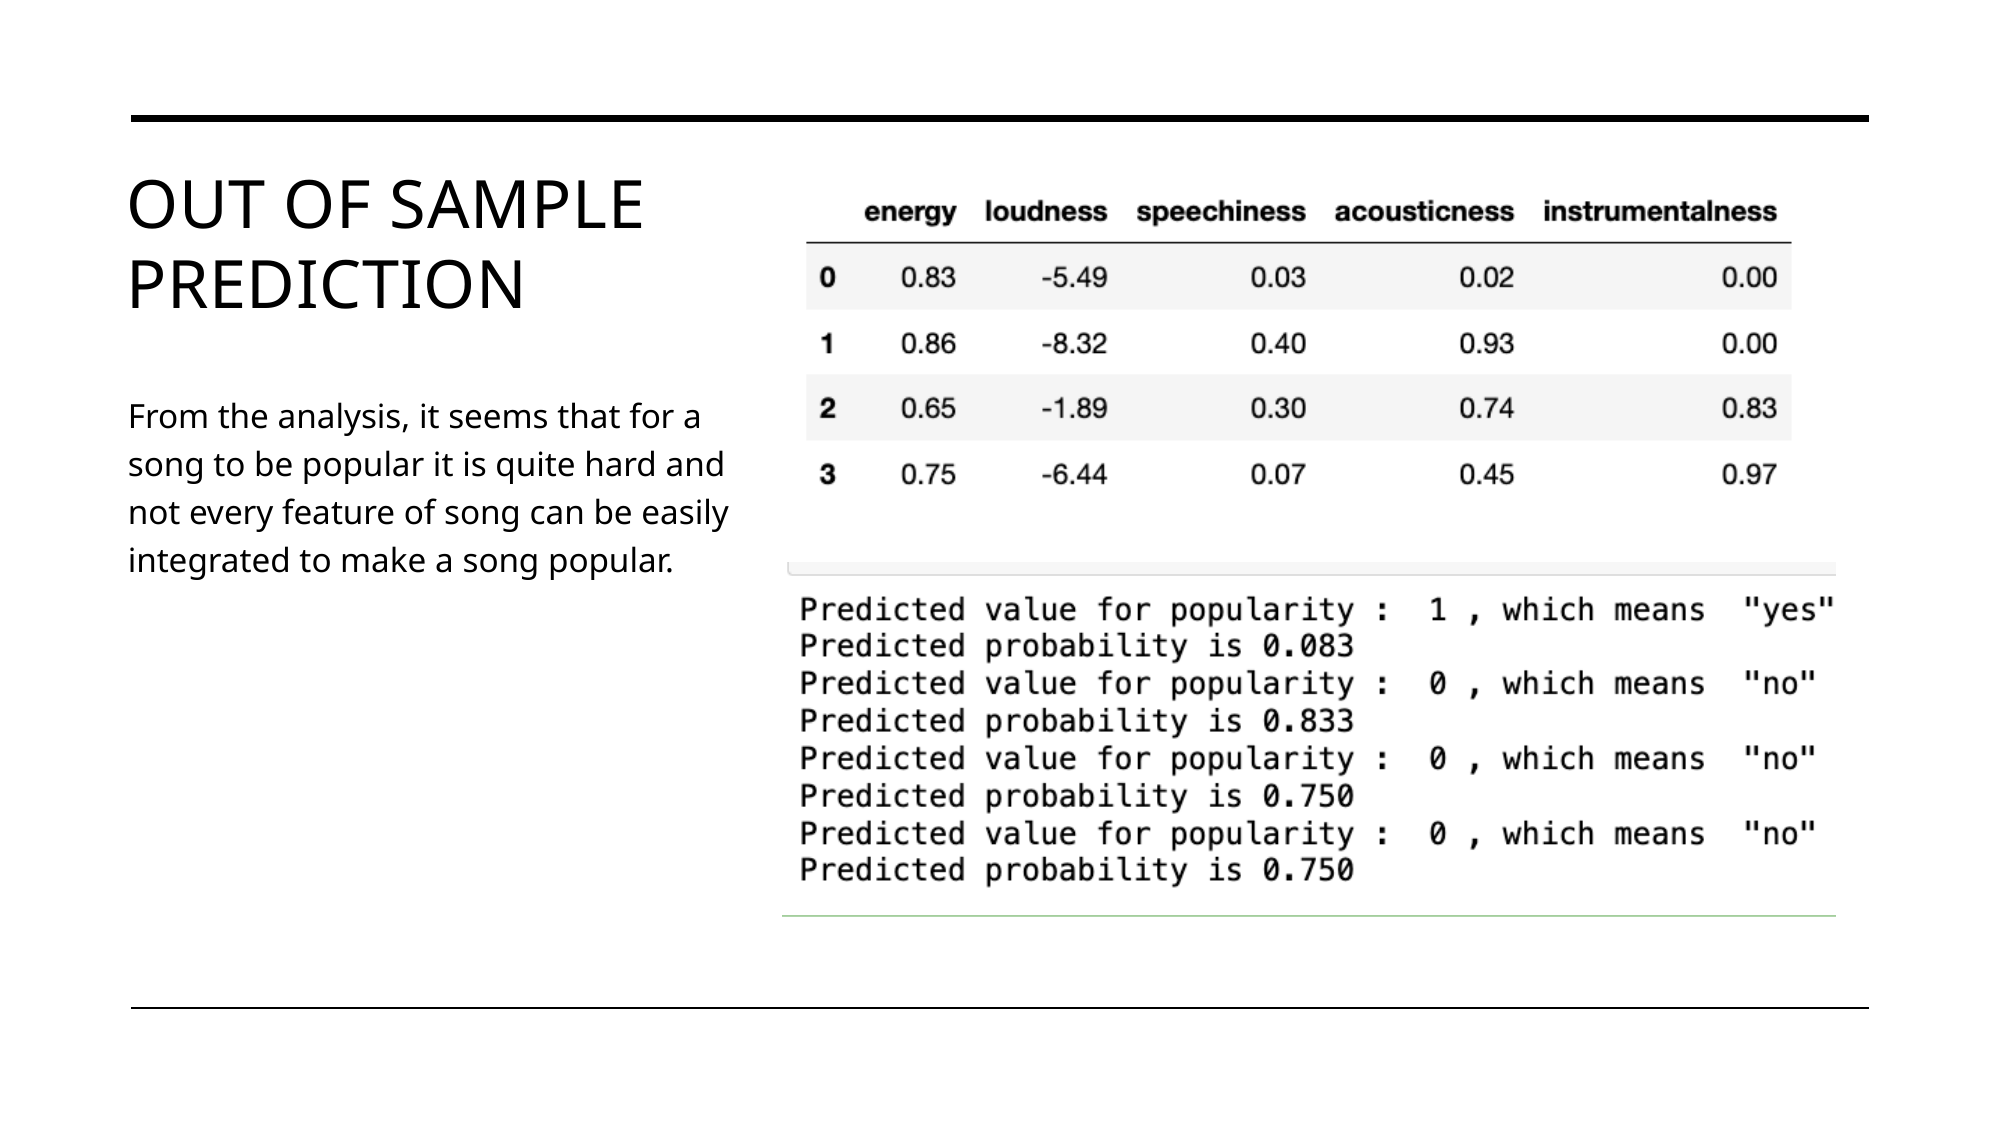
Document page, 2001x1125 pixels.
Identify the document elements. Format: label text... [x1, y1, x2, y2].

list From the analysis, it seems that for a song to be popular it is quite hard and not every feature of song can be easily integrated to make a song popular. [112, 379, 785, 963]
picture [782, 562, 1836, 921]
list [784, 179, 1864, 537]
title Out of sample prediction [111, 128, 783, 329]
